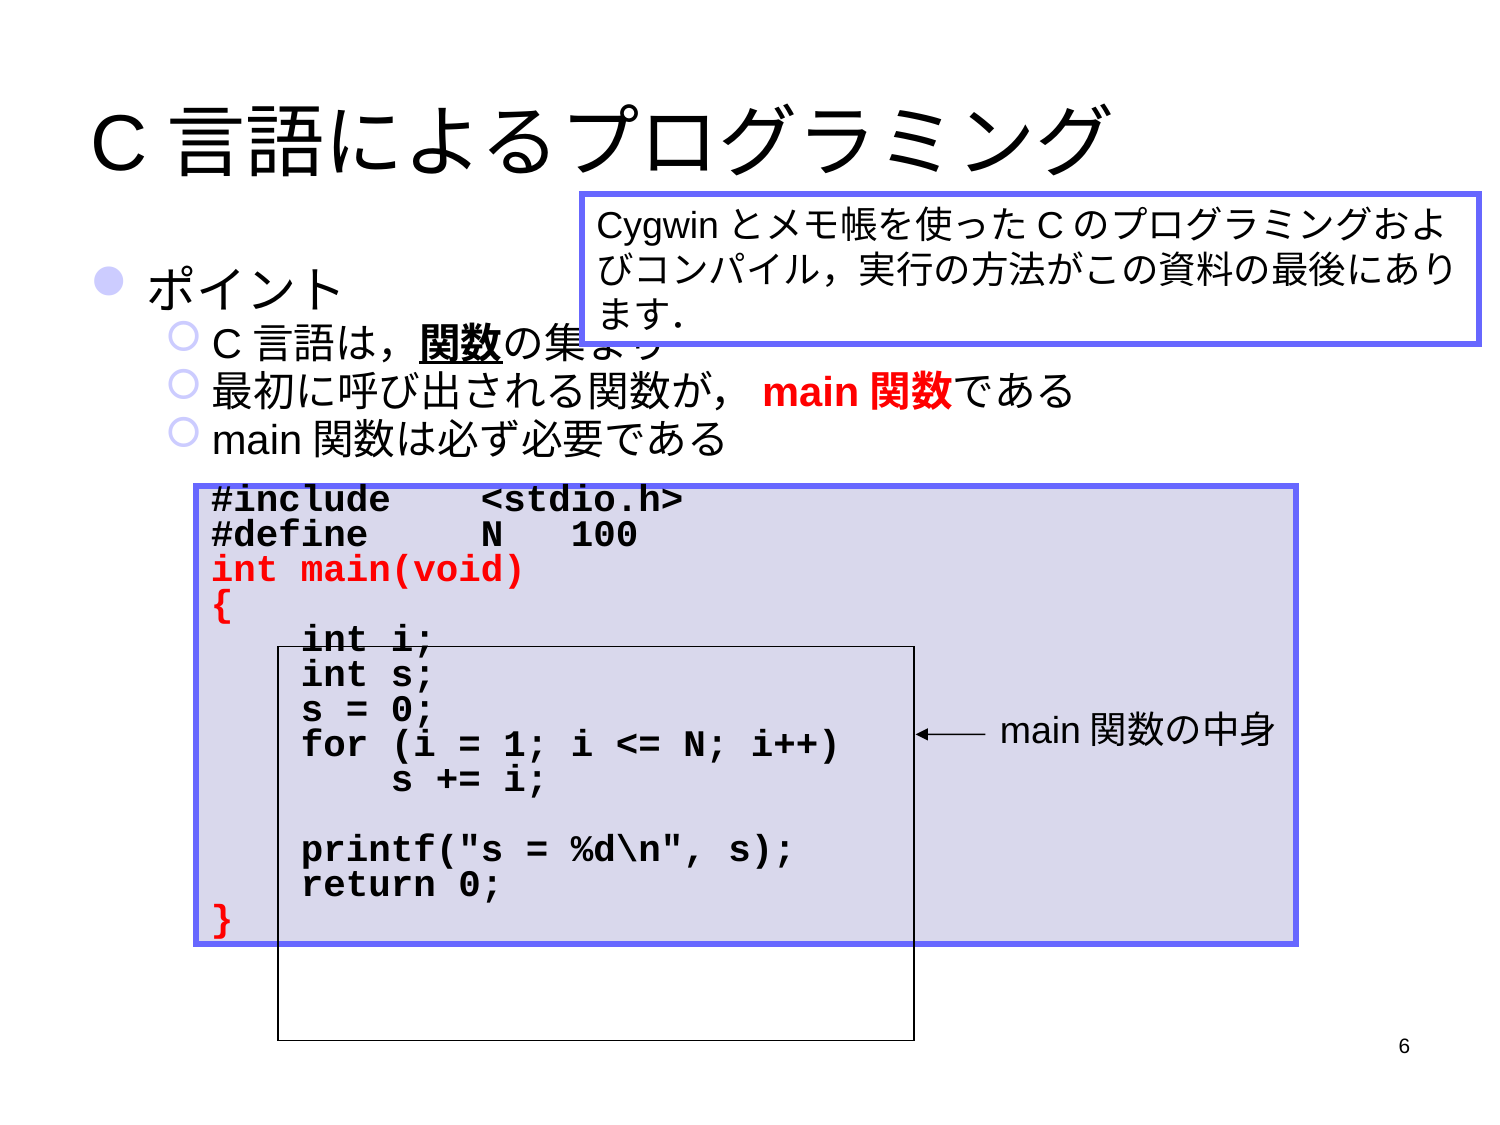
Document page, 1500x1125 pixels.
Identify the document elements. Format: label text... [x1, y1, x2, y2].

text_box main関数の中身 [985, 698, 1296, 759]
list ポイント C言語は，関数の集まり 最初に呼び出される関数が，main関数である main関数は必ず必要である [75, 262, 1425, 479]
slide_number 6 [1074, 1024, 1426, 1101]
title C言語によるプログラミング [75, 45, 1425, 233]
text_box Cygwinとメモ帳を使ったCのプログラミングおよびコンパイル，実行の方法がこの資料の最後にあります． [581, 193, 1480, 344]
text_box [915, 728, 985, 741]
text_box [277, 646, 914, 1041]
text_box #include <stdio.h> #define N 100 int main(void) { int i; int s; s = 0; for (i = 1; i <= N; i++) s += i; printf("s = %d\n", s); return 0; } [196, 486, 1297, 944]
